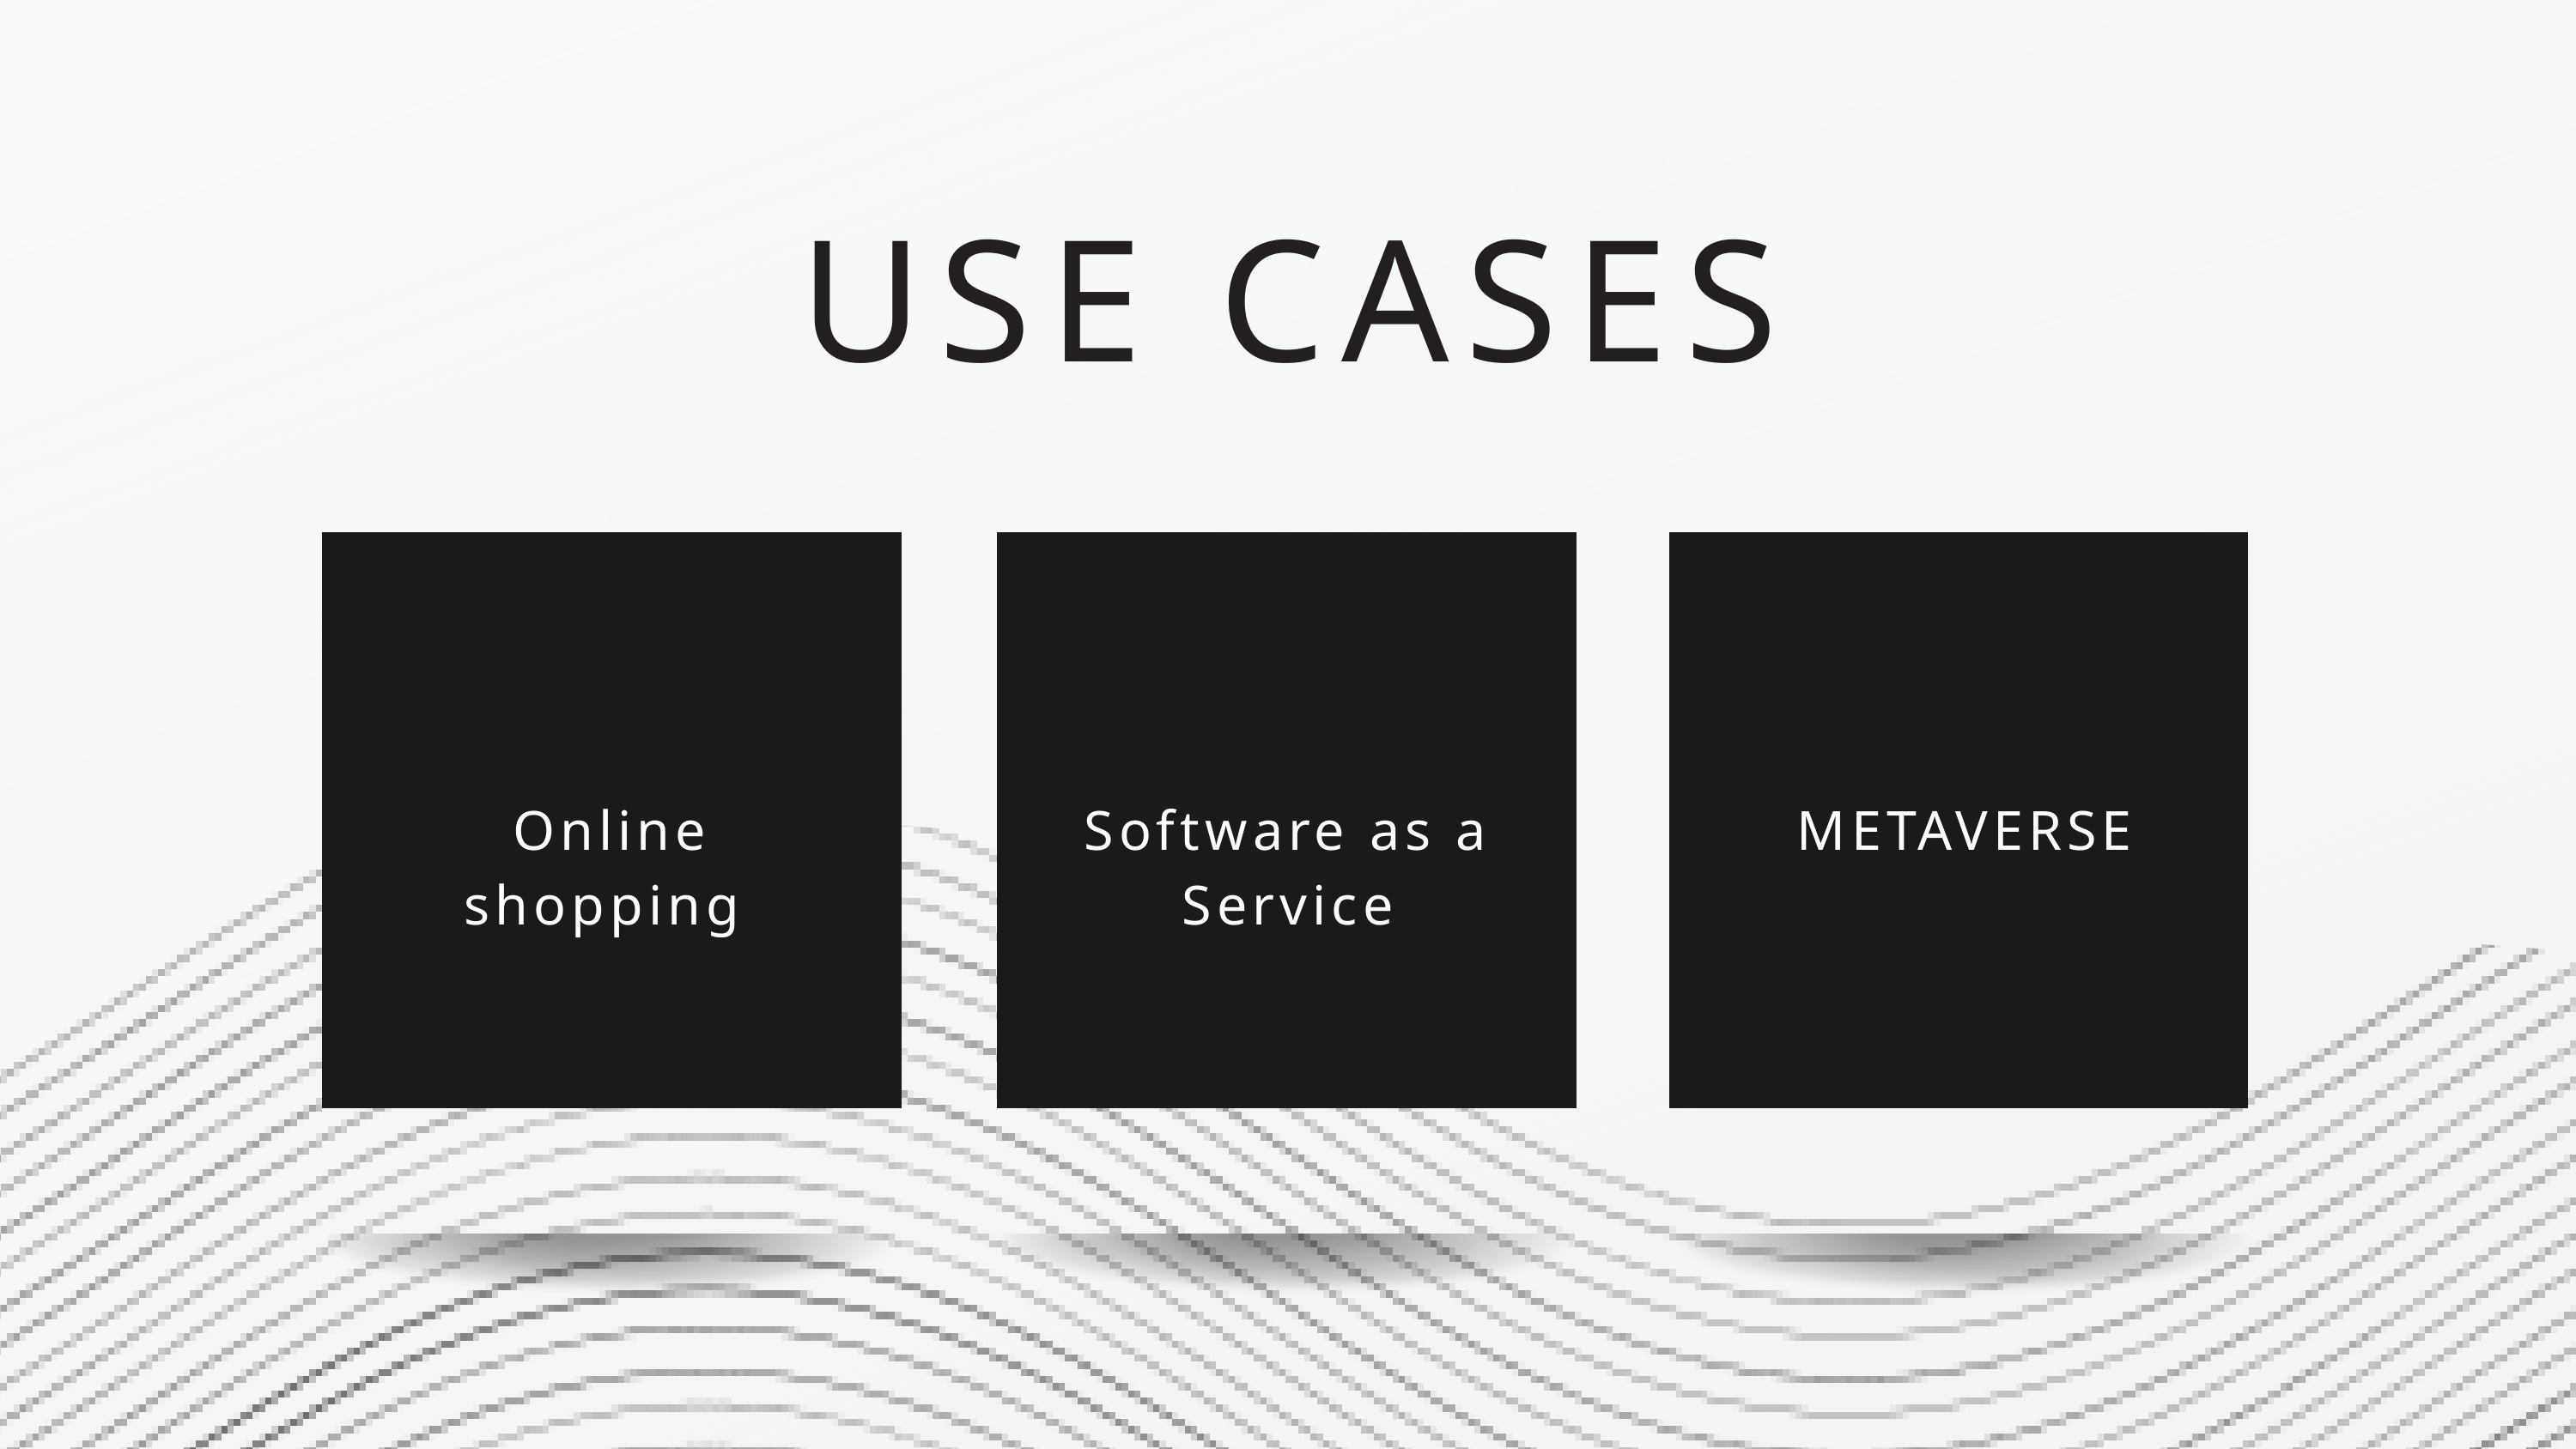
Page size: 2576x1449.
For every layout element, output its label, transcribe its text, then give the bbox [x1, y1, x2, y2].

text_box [322, 506, 902, 1109]
text_box [997, 1234, 1579, 1296]
text_box [1674, 1234, 2256, 1296]
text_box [997, 506, 1577, 1109]
text_box USE CASES [330, 162, 2249, 396]
text_box [320, 1234, 902, 1296]
text_box [0, 757, 2576, 1449]
text_box [0, 0, 2576, 951]
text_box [1668, 506, 2249, 1109]
